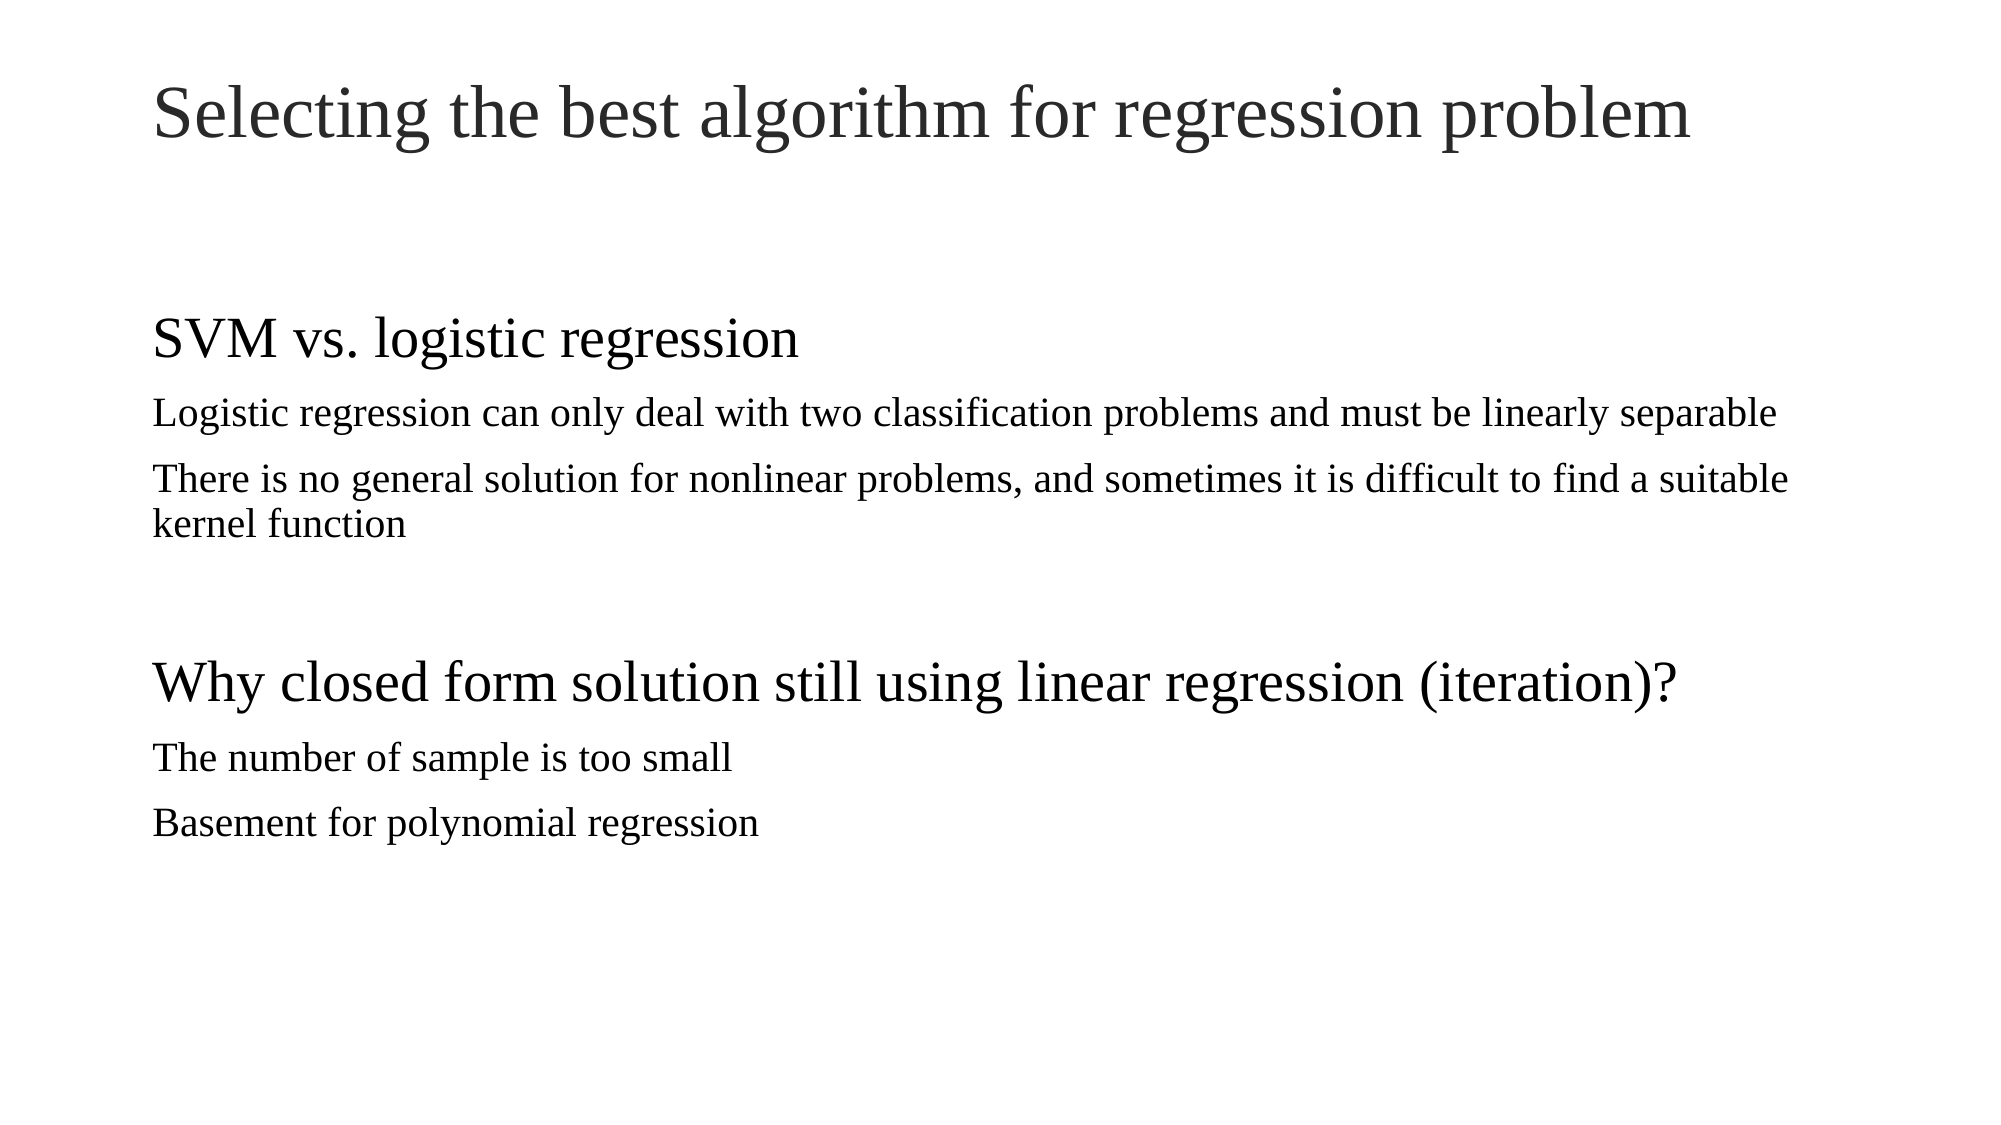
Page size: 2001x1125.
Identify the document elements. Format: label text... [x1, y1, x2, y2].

list SVM vs. logistic regression Logistic regression can only deal with two classification problems and must be linearly separable There is no general solution for nonlinear problems, and sometimes it is difficult to find a suitable kernel function Why closed form solution still using linear regression (iteration)? The number of sample is too small Basement for polynomial regression [137, 299, 1863, 1014]
title Selecting the best algorithm for regression problem [137, 59, 1863, 278]
